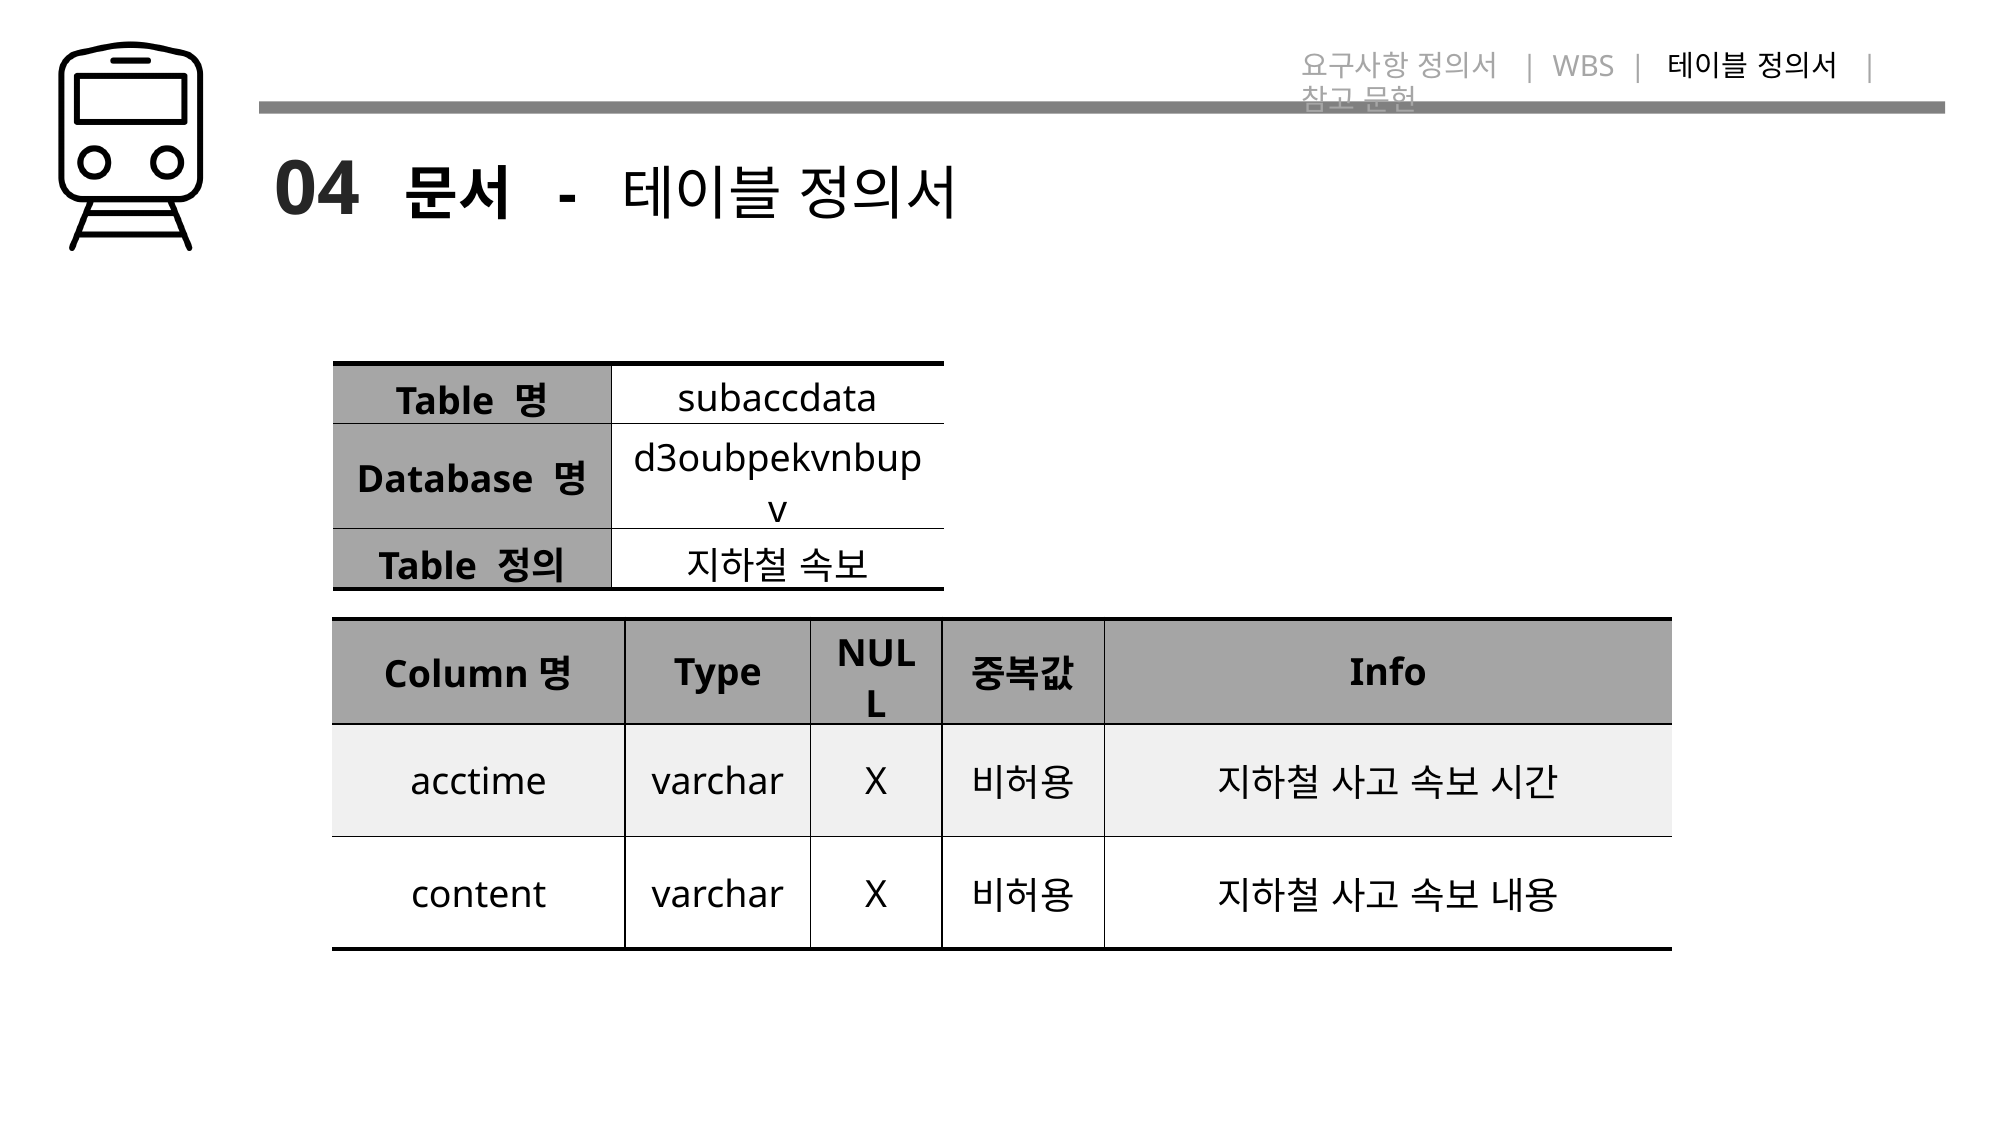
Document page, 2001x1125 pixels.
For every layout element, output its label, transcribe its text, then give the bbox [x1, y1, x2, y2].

table_cell acctime [332, 725, 624, 836]
table_cell d3oubpekvnbupv [612, 424, 944, 528]
table_header Type [626, 621, 810, 723]
table_cell X [811, 837, 941, 947]
table_cell 비허용 [943, 837, 1104, 947]
table_cell content [332, 837, 624, 947]
table_cell varchar [626, 837, 810, 947]
text_box 요구사항 정의서 | WBS | 테이블 정의서 | 참고 문헌 [1285, 39, 1948, 125]
picture [19, 33, 242, 259]
table_header NULL [811, 621, 941, 723]
table_cell varchar [626, 725, 810, 836]
table_header 중복값 [943, 621, 1104, 723]
table_cell 지하철 사고 속보 내용 [1105, 837, 1672, 947]
table_header Column명 [332, 621, 624, 723]
table_cell X [811, 725, 941, 836]
table_header subaccdata [612, 366, 944, 423]
text_box [258, 100, 1285, 115]
table_cell Table 정의 [333, 529, 611, 587]
table_cell 지하철 사고 속보 시간 [1105, 725, 1672, 836]
table_cell 비허용 [943, 725, 1104, 836]
text_box 04 문서 - 테이블 정의서 [259, 131, 1866, 237]
table_cell 지하철 속보 [612, 529, 944, 587]
table_cell Database 명 [333, 424, 611, 528]
table_header Info [1105, 621, 1672, 723]
table_header Table 명 [333, 366, 611, 423]
